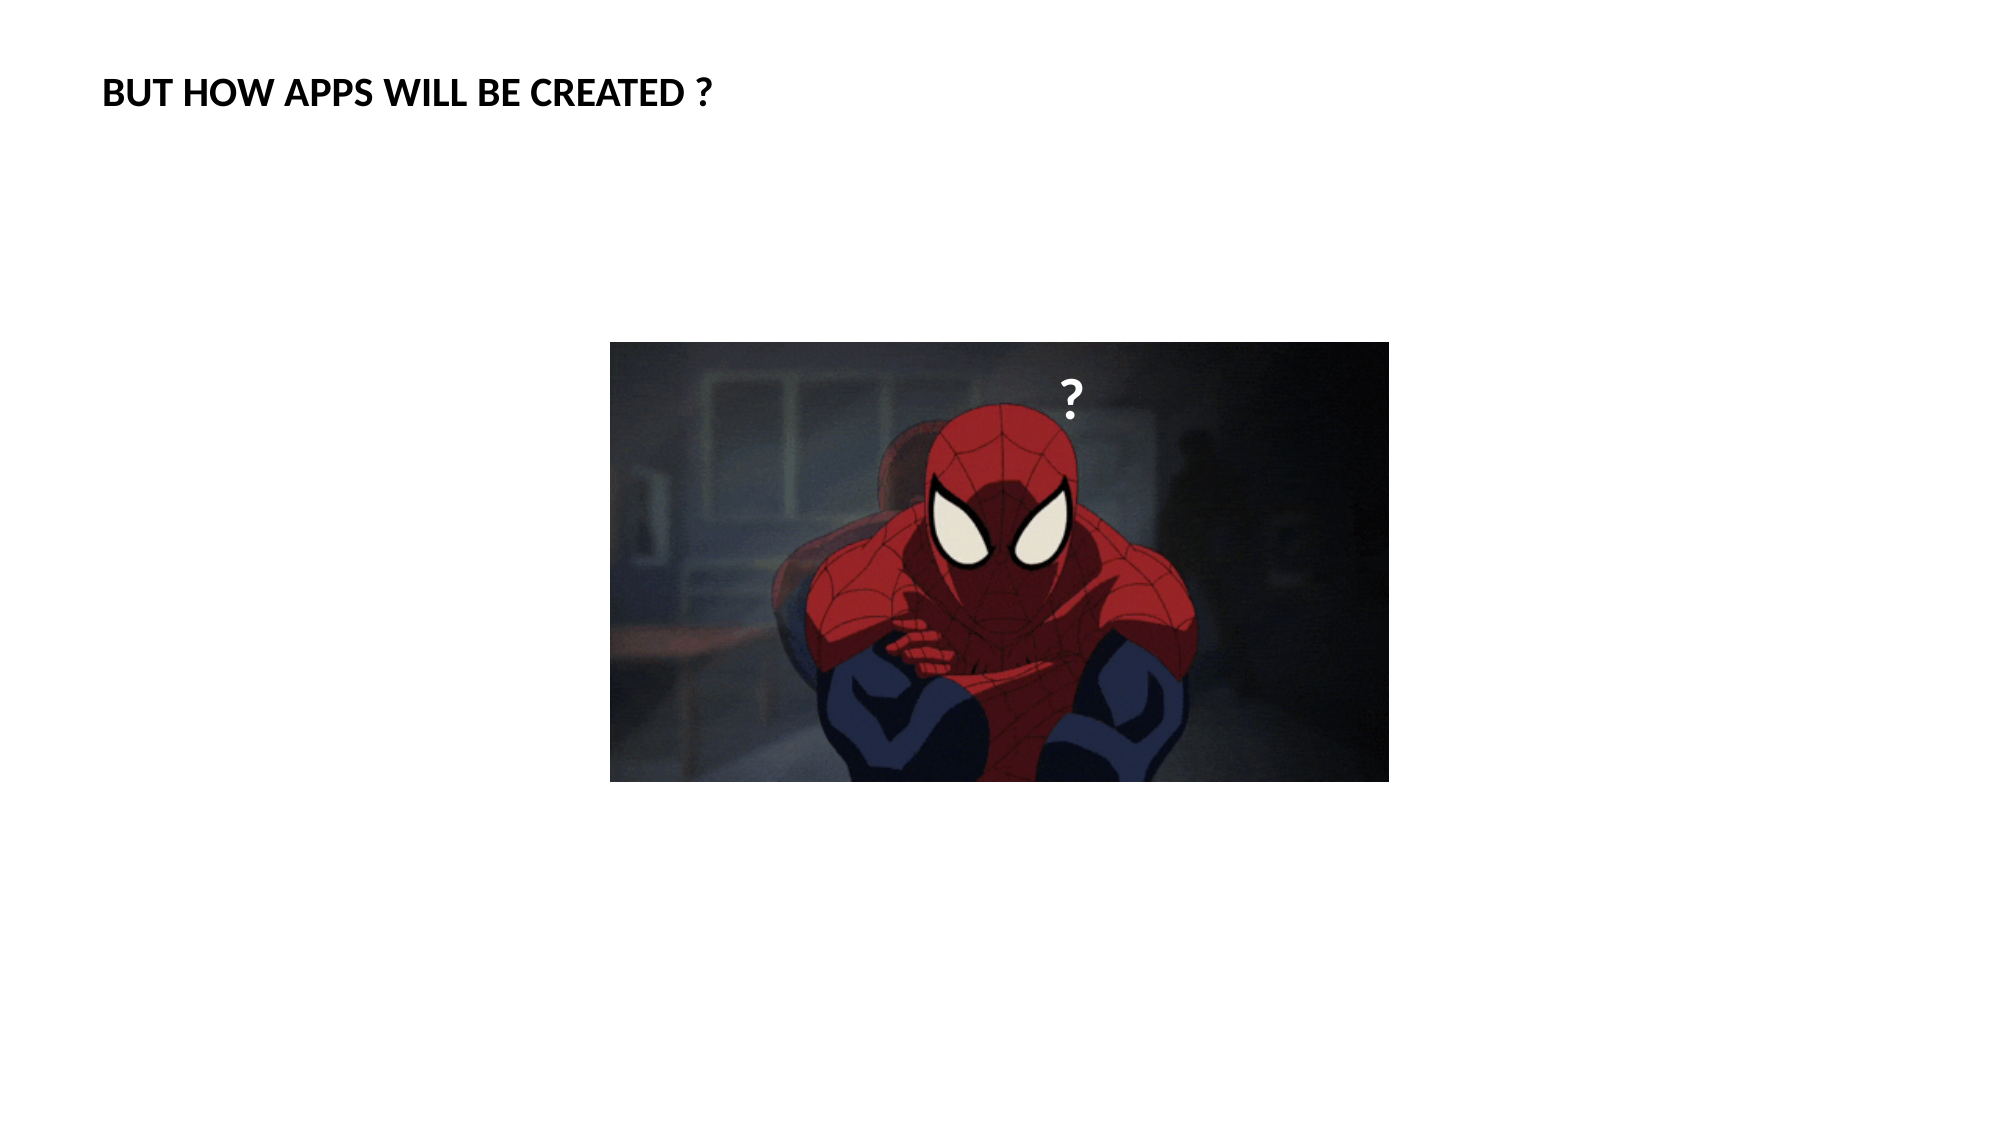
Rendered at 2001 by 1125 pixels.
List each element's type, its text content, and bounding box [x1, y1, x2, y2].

text_box BUT HOW APPS WILL BE CREATED ? [87, 56, 1582, 122]
picture [610, 342, 1389, 783]
